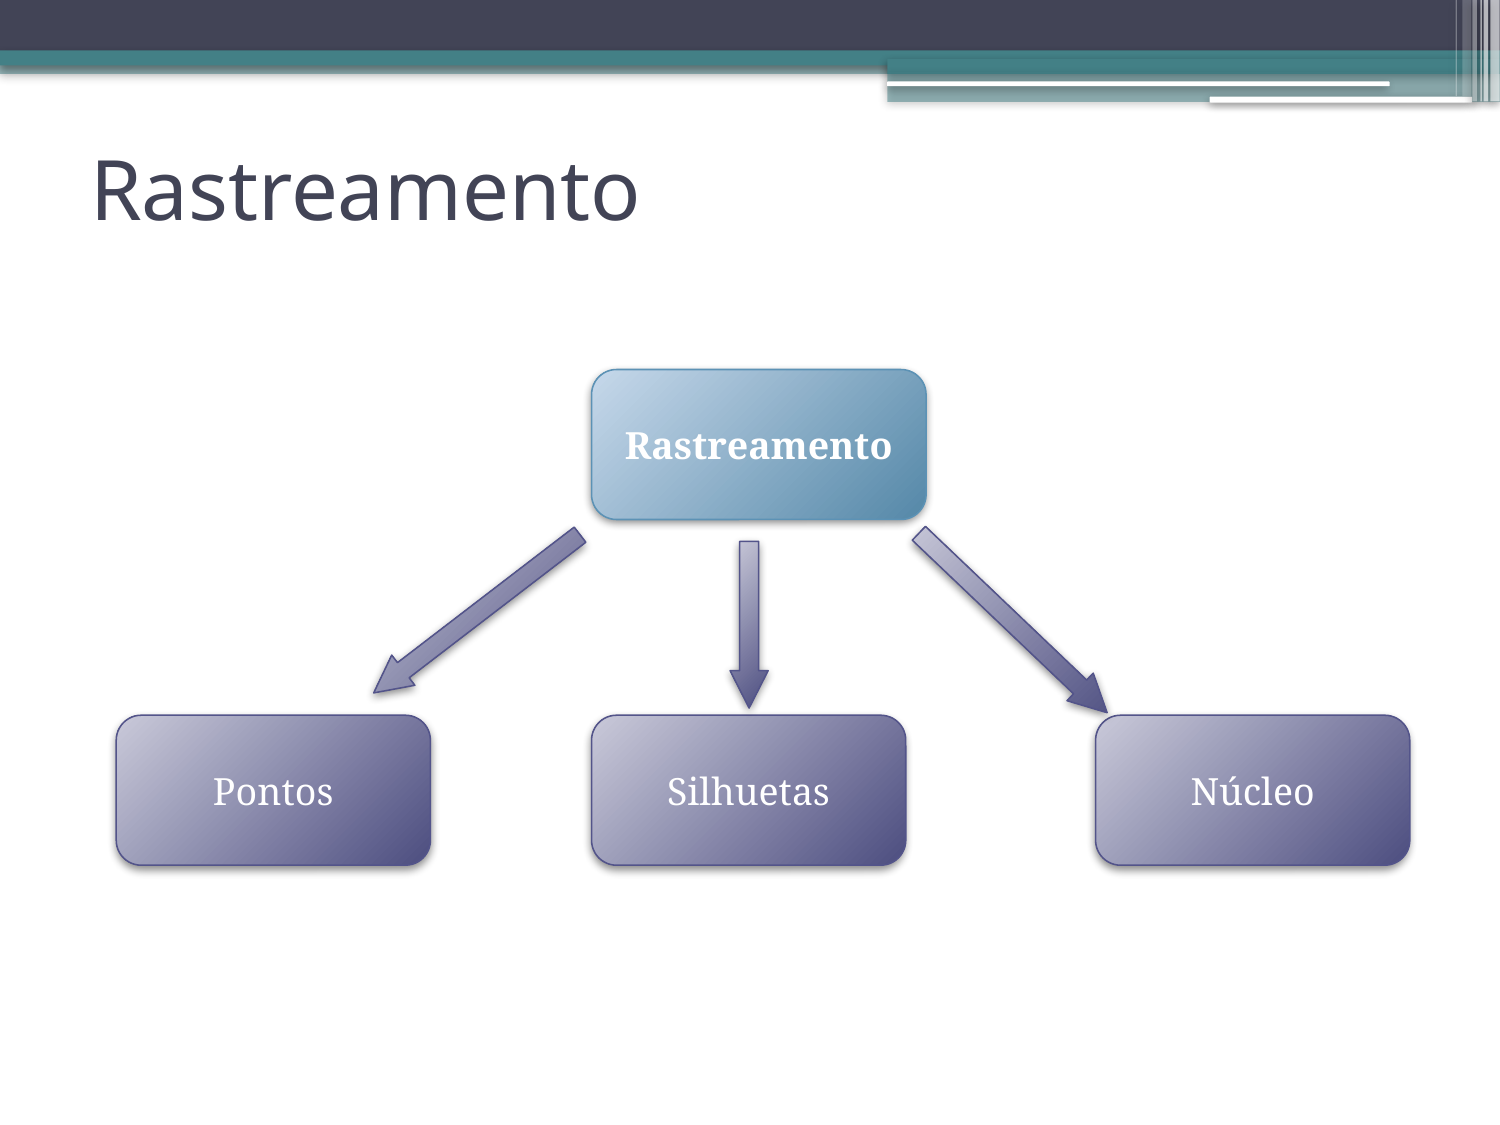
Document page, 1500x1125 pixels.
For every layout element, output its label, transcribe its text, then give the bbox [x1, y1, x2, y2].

text_box Silhuetas [590, 714, 907, 866]
text_box Pontos [115, 714, 432, 866]
text_box [373, 526, 587, 694]
text_box Rastreamento [590, 368, 927, 521]
text_box Núcleo [1094, 714, 1411, 866]
text_box [729, 540, 769, 709]
text_box [911, 525, 1108, 714]
title Rastreamento [75, 99, 1425, 275]
